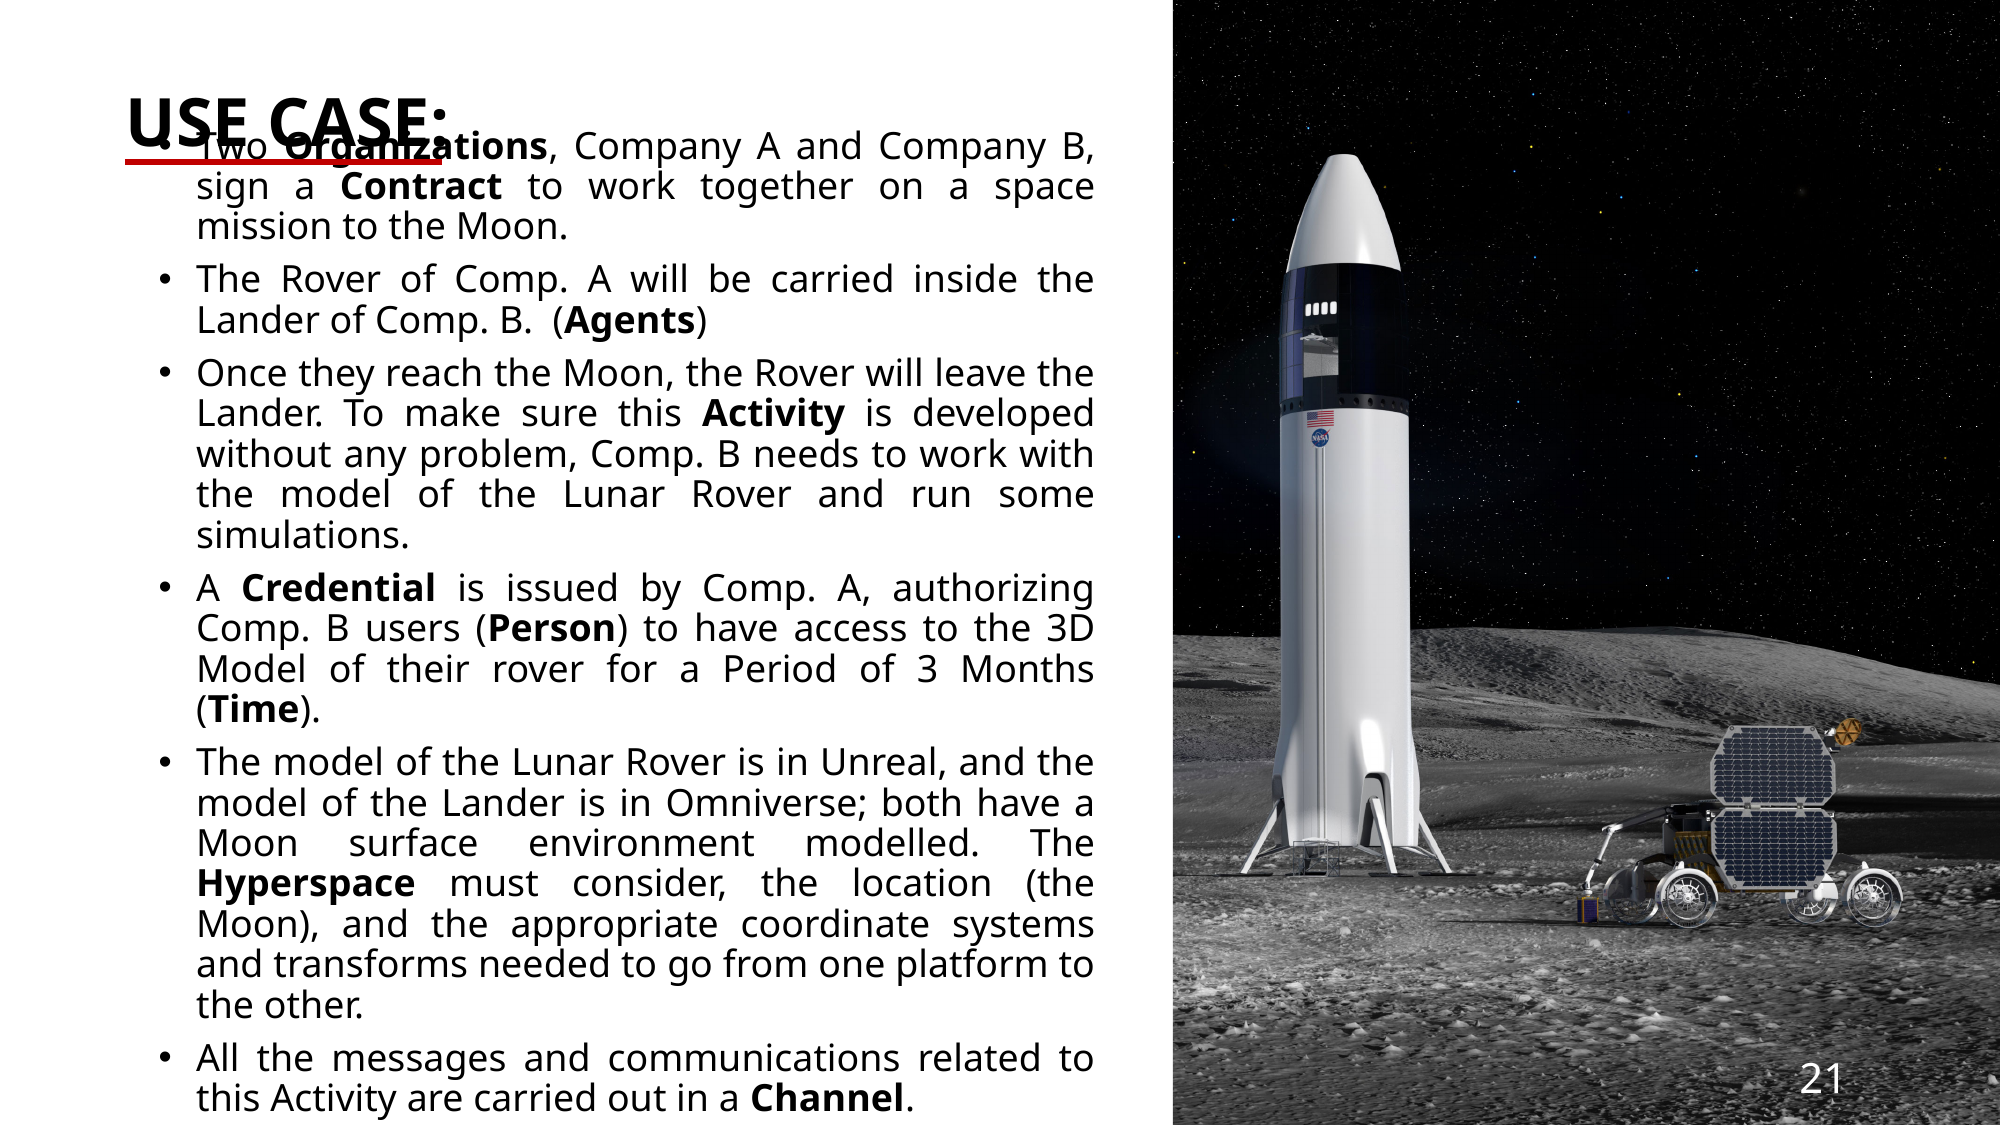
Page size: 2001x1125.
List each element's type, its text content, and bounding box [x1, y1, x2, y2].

text_box Two Organizations, Company A and Company B, sign a Contract to work together on a space mission to the Moon. The Rover of Comp. A will be carried inside the Lander of Comp. B. (Agents) Once they reach the Moon, the Rover will leave the Lander. To make sure this Activity is developed without any problem, Comp. B needs to work with the model of the Lunar Rover and run some simulations. A Credential is issued by Comp. A, authorizing Comp. B users (Person) to have access to the 3D Model of their rover for a Period of 3 Months (Time). The model of the Lunar Rover is in Unreal, and the model of the Lander is in Omniverse; both have a Moon surface environment modelled. The Hyperspace must consider, the location (the Moon), and the appropriate coordinate systems and transforms needed to go from one platform to the other. All the messages and communications related to this Activity are carried out in a Channel. [124, 143, 1111, 1103]
text_box [0, 0, 1172, 1125]
title USE CASE: [110, 51, 986, 192]
picture [1172, 0, 2000, 1125]
